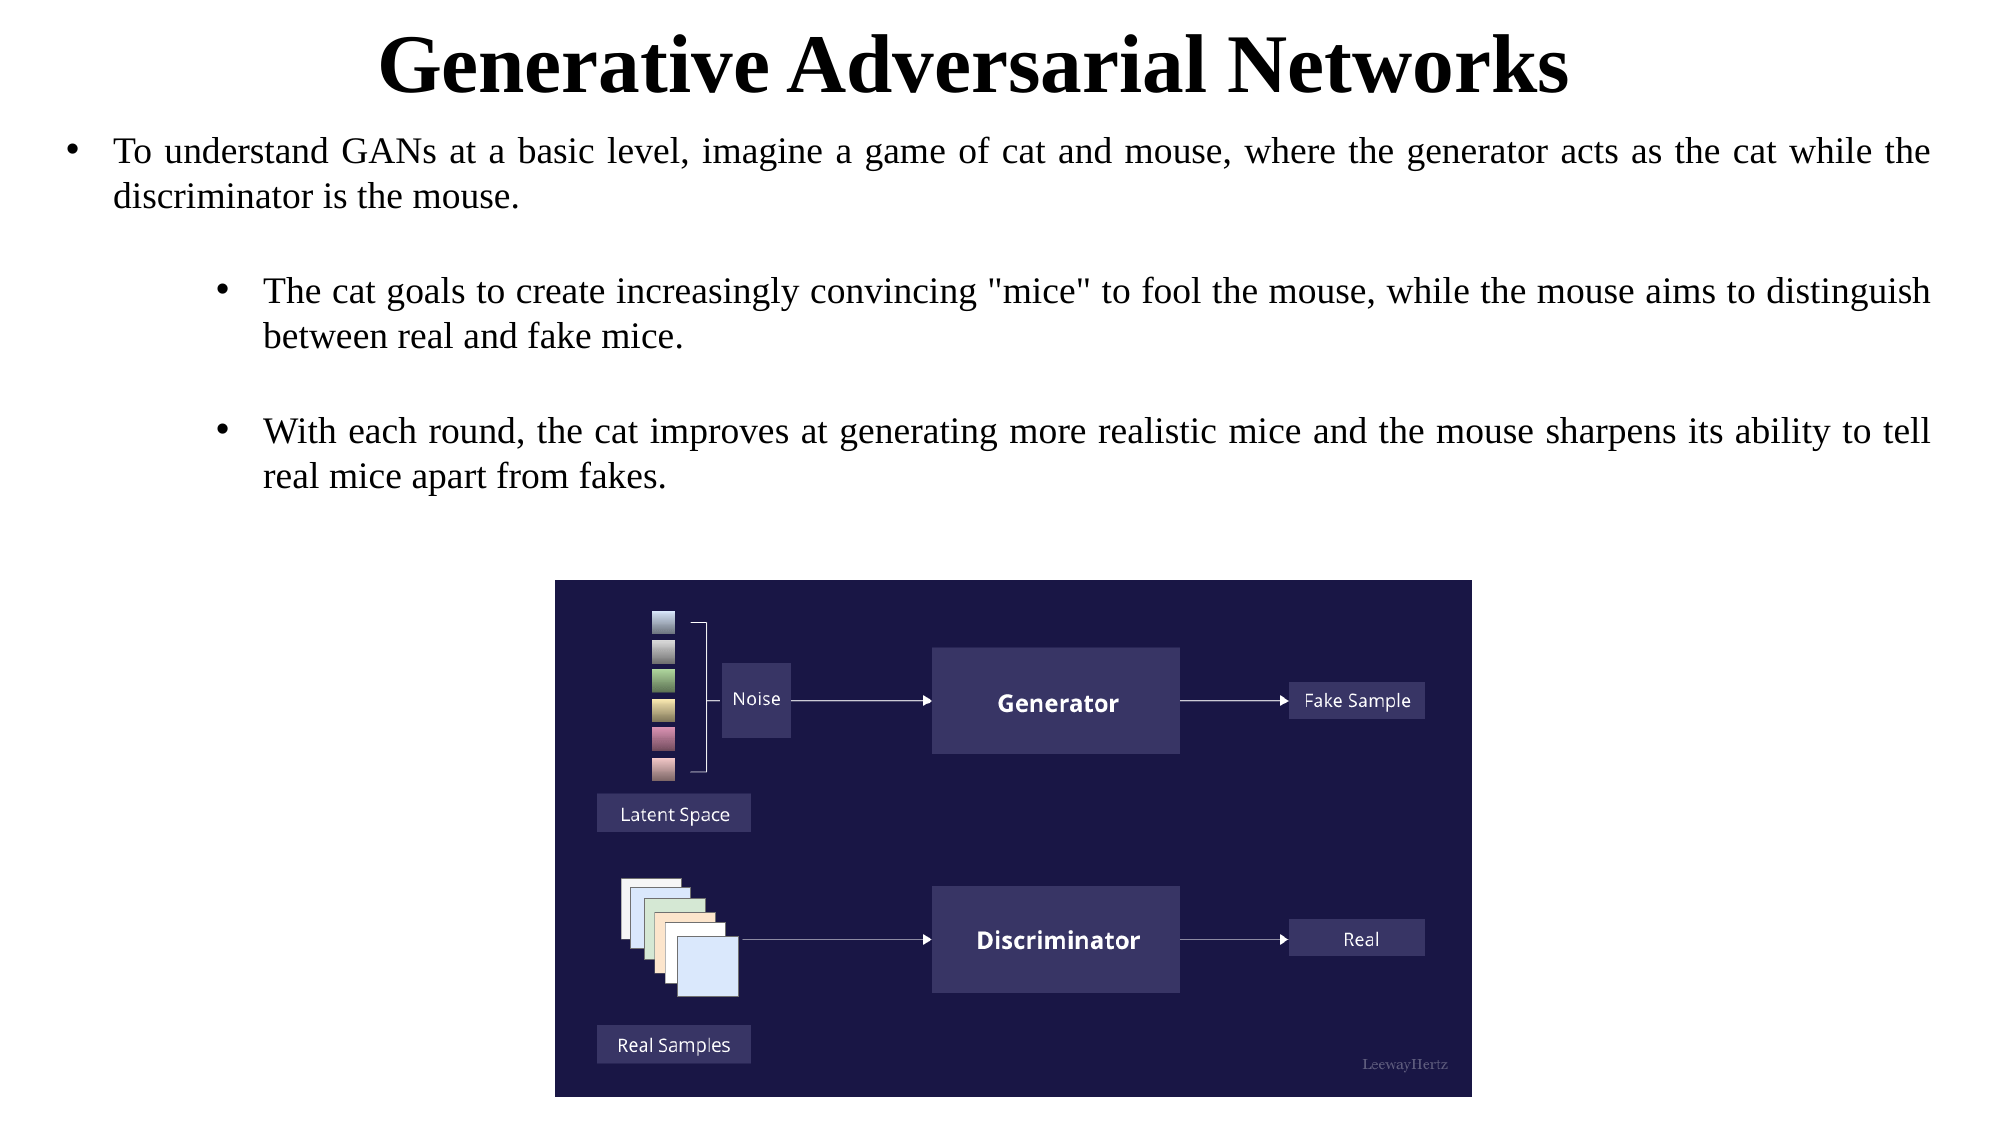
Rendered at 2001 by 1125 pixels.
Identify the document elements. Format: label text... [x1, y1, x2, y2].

text_box Generative Adversarial Networks [0, 2, 1949, 117]
text_box To understand GANs at a basic level, imagine a game of cat and mouse, where the generator acts as the cat while the discriminator is the mouse. The cat goals to create increasingly convincing "mice" to fool the mouse, while the mouse aims to distinguish between real and fake mice. With each round, the cat improves at generating more realistic mice and the mouse sharpens its ability to tell real mice apart from fakes. [51, 118, 1949, 503]
picture [554, 580, 1472, 1098]
